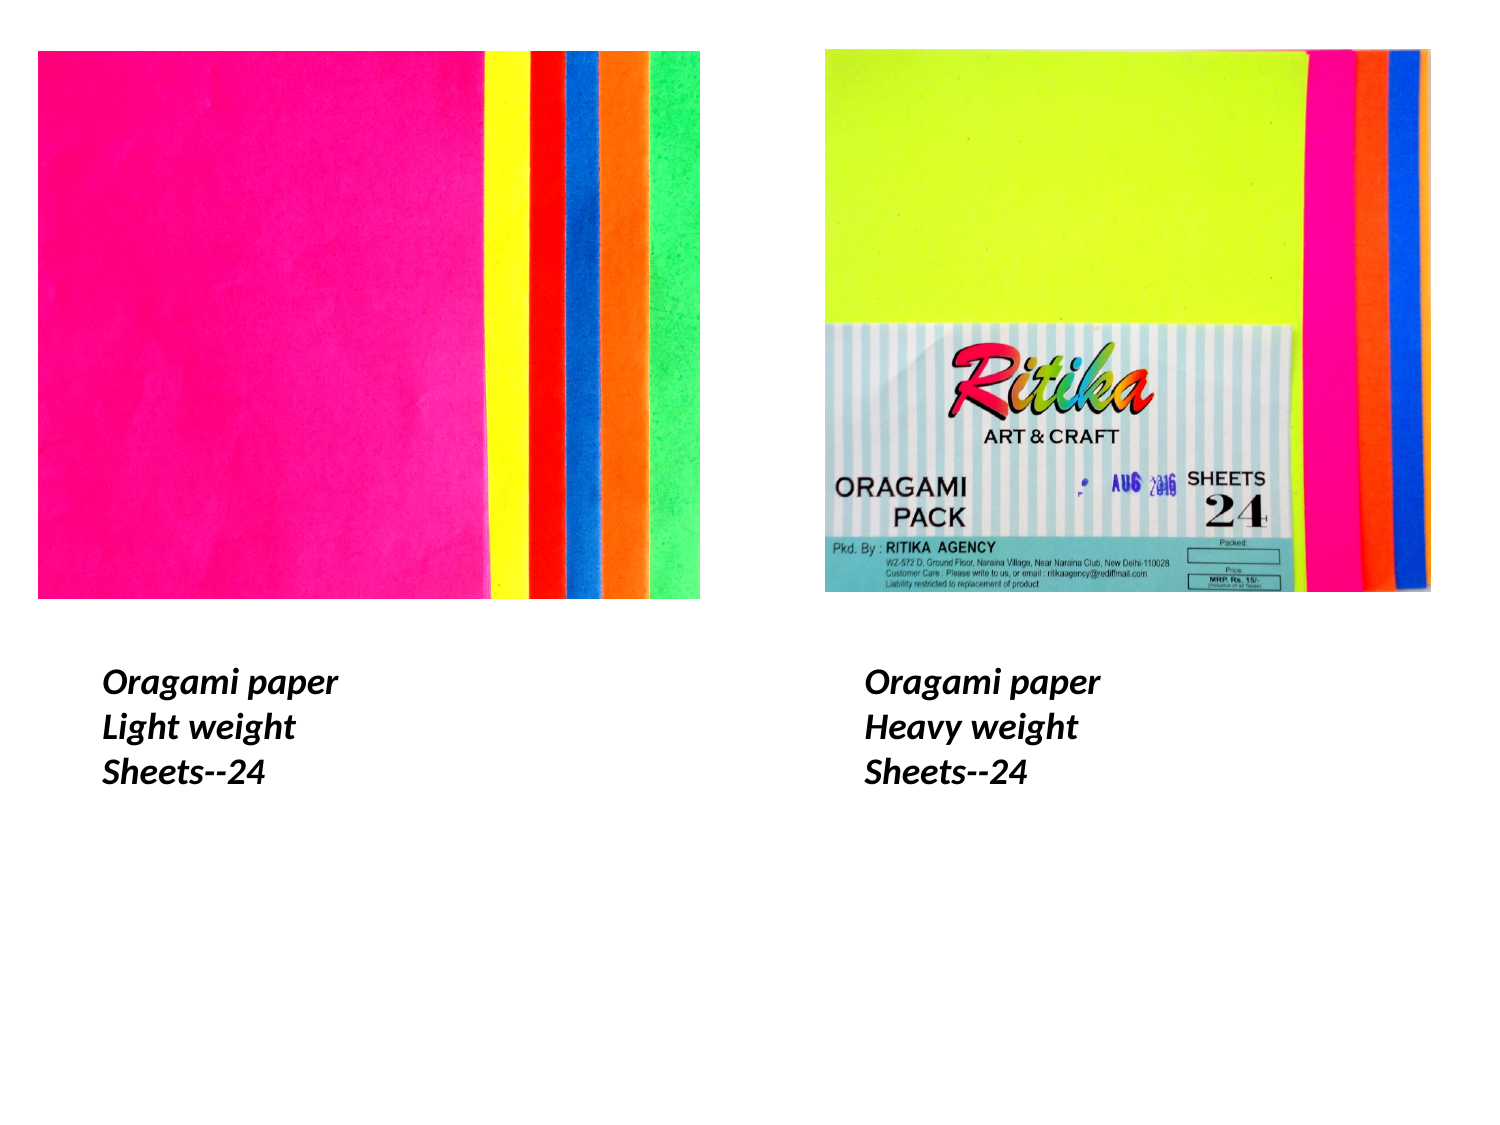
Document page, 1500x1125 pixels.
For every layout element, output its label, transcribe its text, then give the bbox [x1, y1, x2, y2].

picture [37, 49, 701, 599]
text_box Oragami paper Light weight Sheets--24 [87, 649, 838, 800]
picture [824, 49, 1432, 592]
text_box Oragami paper Heavy weight Sheets--24 [849, 649, 1500, 800]
